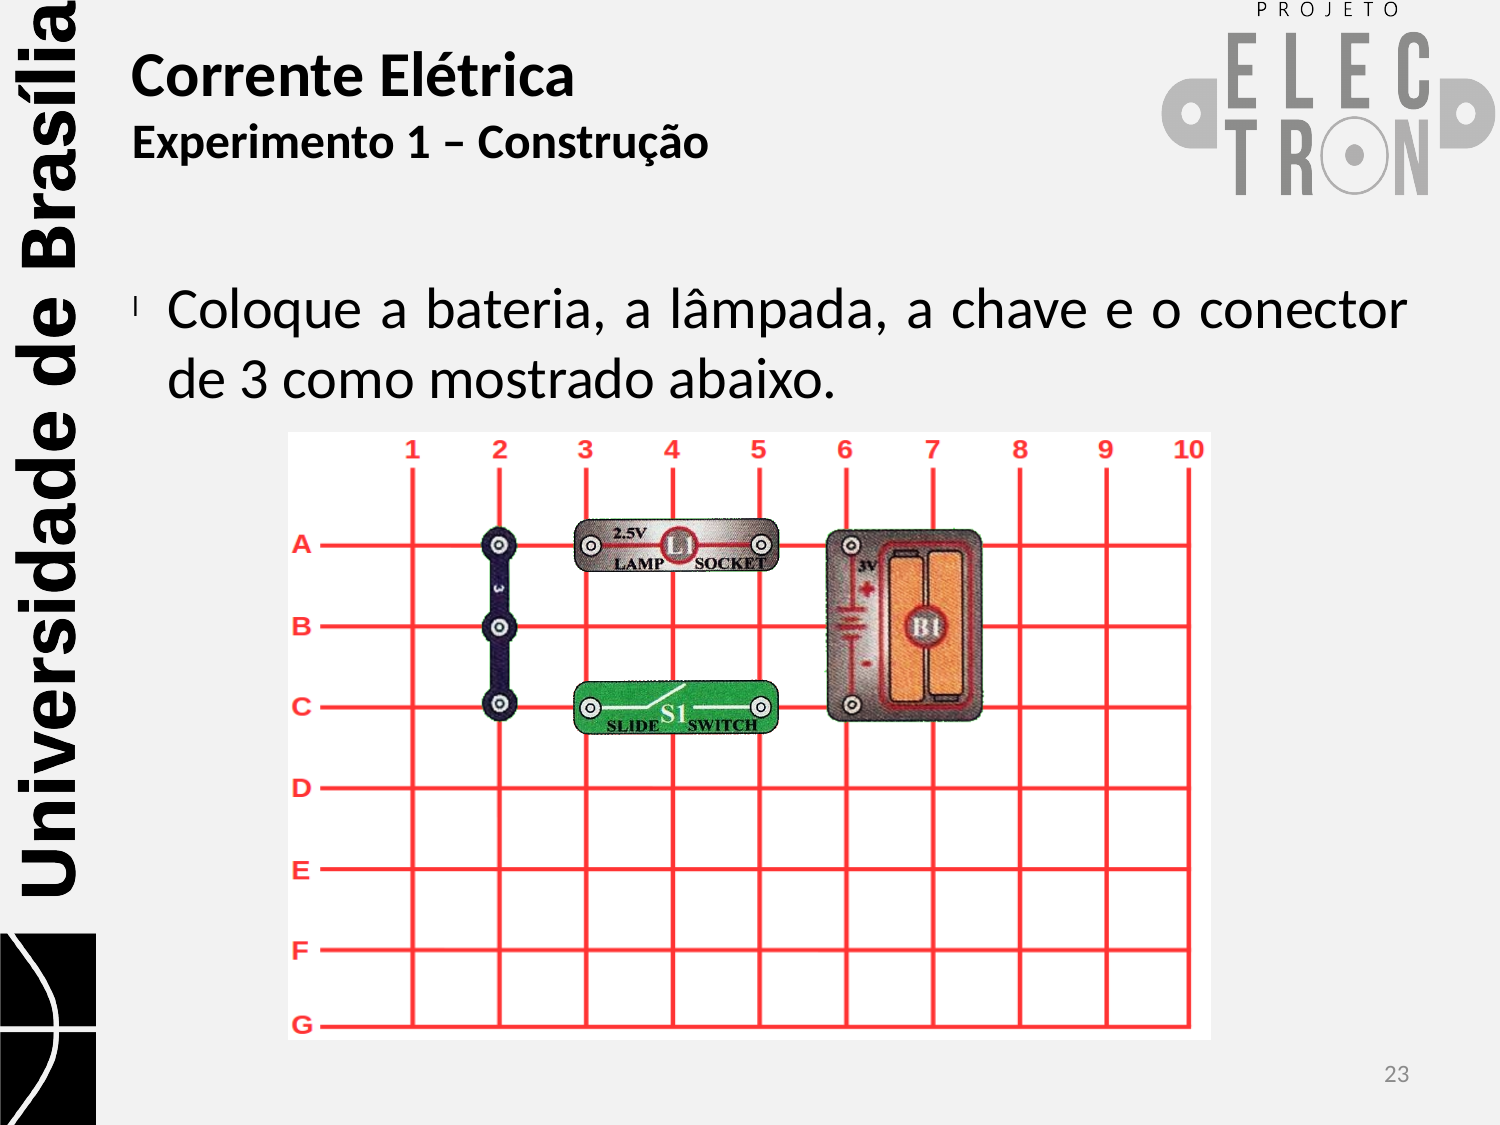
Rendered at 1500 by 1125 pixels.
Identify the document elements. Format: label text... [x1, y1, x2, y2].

text_box Coloque a bateria, a lâmpada, a chave e o conector de 3 como mostrado abaixo. [117, 262, 1425, 1005]
picture [288, 432, 1212, 1040]
picture [1157, 0, 1500, 197]
text_box <número> [1074, 1042, 1425, 1103]
picture [1, 1, 96, 1124]
text_box Corrente Elétrica Experimento 1 – Construção [117, 23, 1125, 178]
